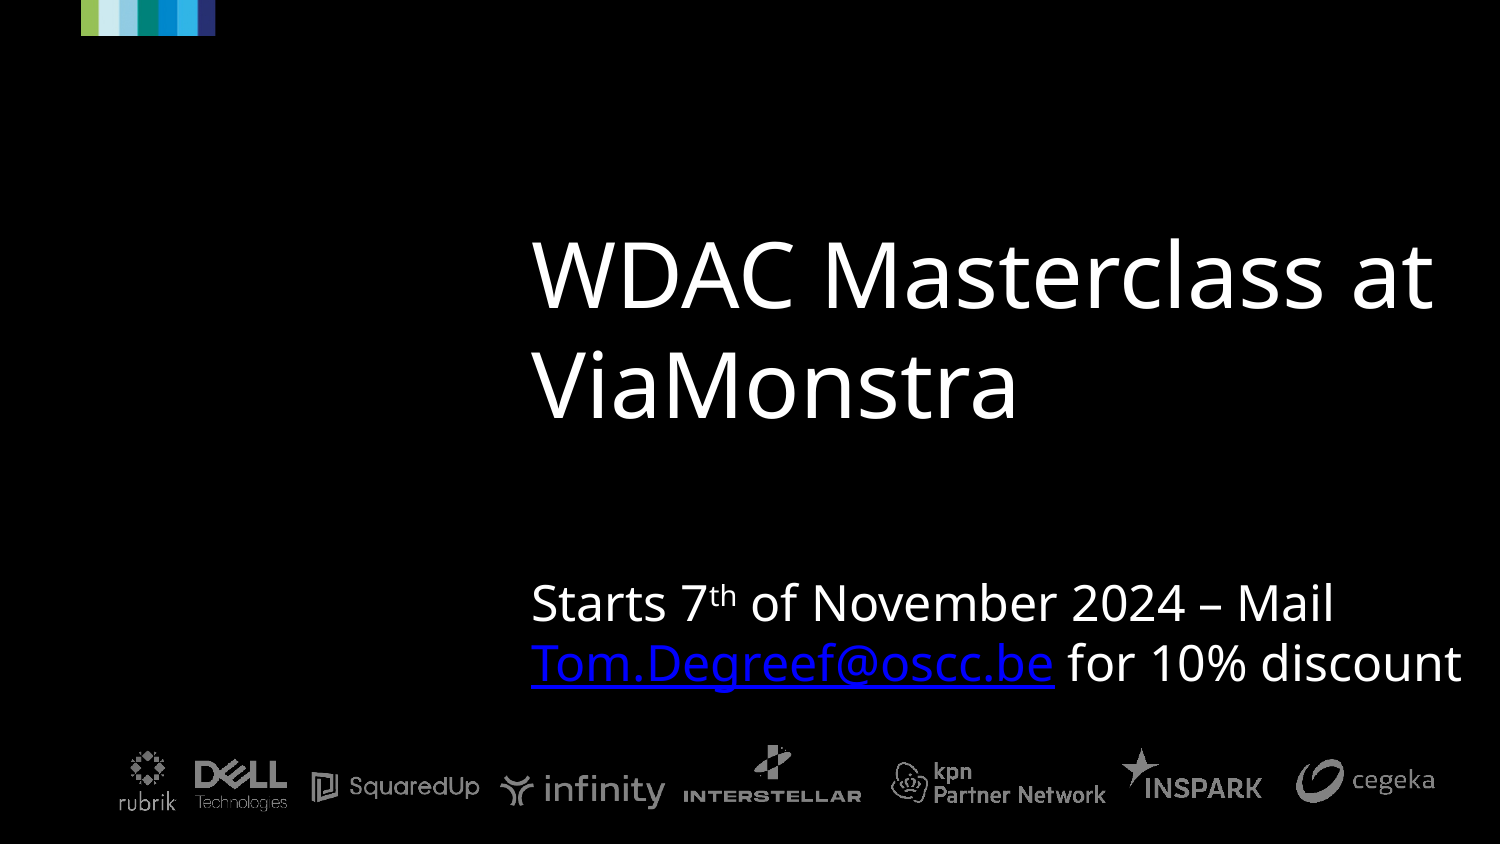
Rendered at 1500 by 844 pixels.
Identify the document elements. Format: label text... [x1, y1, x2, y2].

picture [891, 762, 1106, 803]
picture [178, 0, 216, 36]
picture [1121, 749, 1262, 798]
list Starts 7th of November 2024 – Mail Tom.Degreef@oscc.be for 10% discount [523, 563, 1500, 749]
picture [102, 723, 861, 844]
picture [81, 0, 157, 36]
title WDAC Masterclass at ViaMonstra [523, 208, 1500, 561]
picture [1286, 751, 1450, 810]
